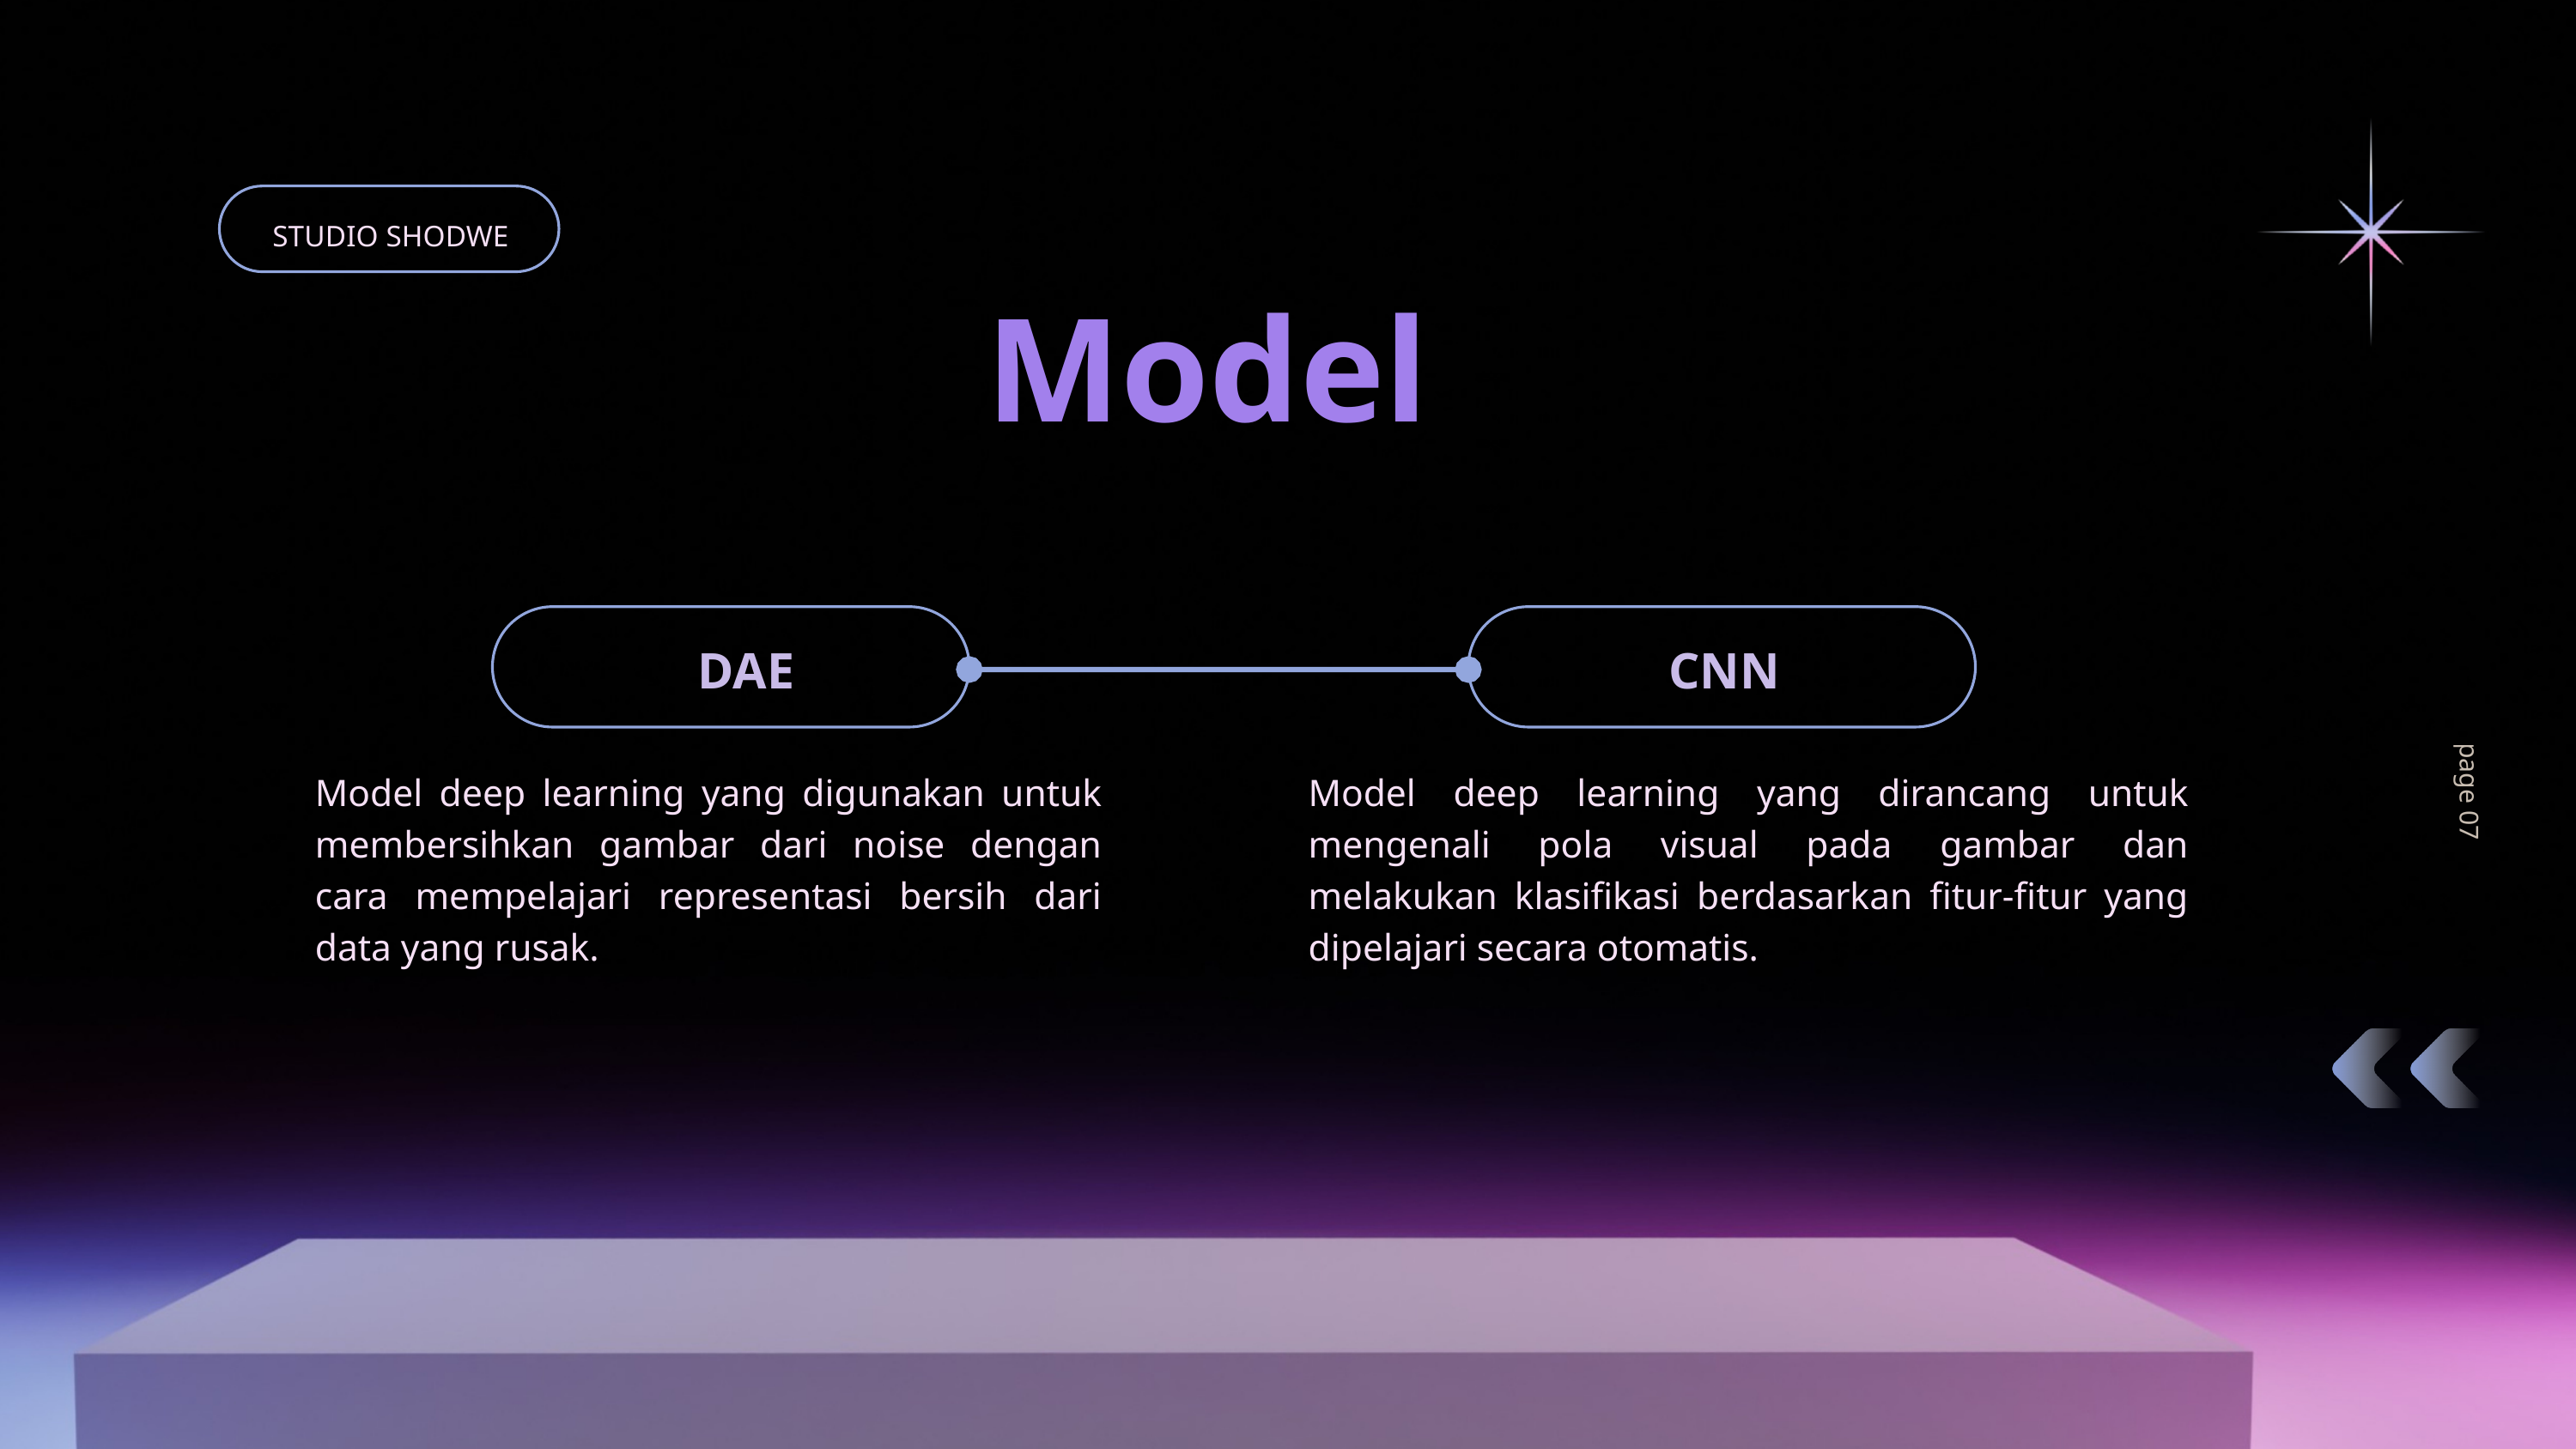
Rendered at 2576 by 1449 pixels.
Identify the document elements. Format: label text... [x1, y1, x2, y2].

text_box [2409, 1028, 2488, 1108]
text_box Model deep learning yang dirancang untuk mengenali pola visual pada gambar dan melakukan klasifikasi berdasarkan fitur-fitur yang dipelajari secara otomatis. [1308, 762, 2189, 968]
text_box page 07 [2454, 701, 2491, 882]
text_box [0, 0, 2576, 1449]
text_box [974, 662, 1463, 677]
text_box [492, 606, 970, 728]
text_box Model [950, 250, 1502, 451]
text_box Model deep learning yang digunakan untuk membersihkan gambar dari noise dengan cara mempelajari representasi bersih dari data yang rusak. [314, 762, 1102, 968]
text_box [2331, 1028, 2409, 1108]
text_box [2256, 117, 2486, 347]
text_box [1467, 606, 1976, 728]
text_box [219, 185, 560, 272]
